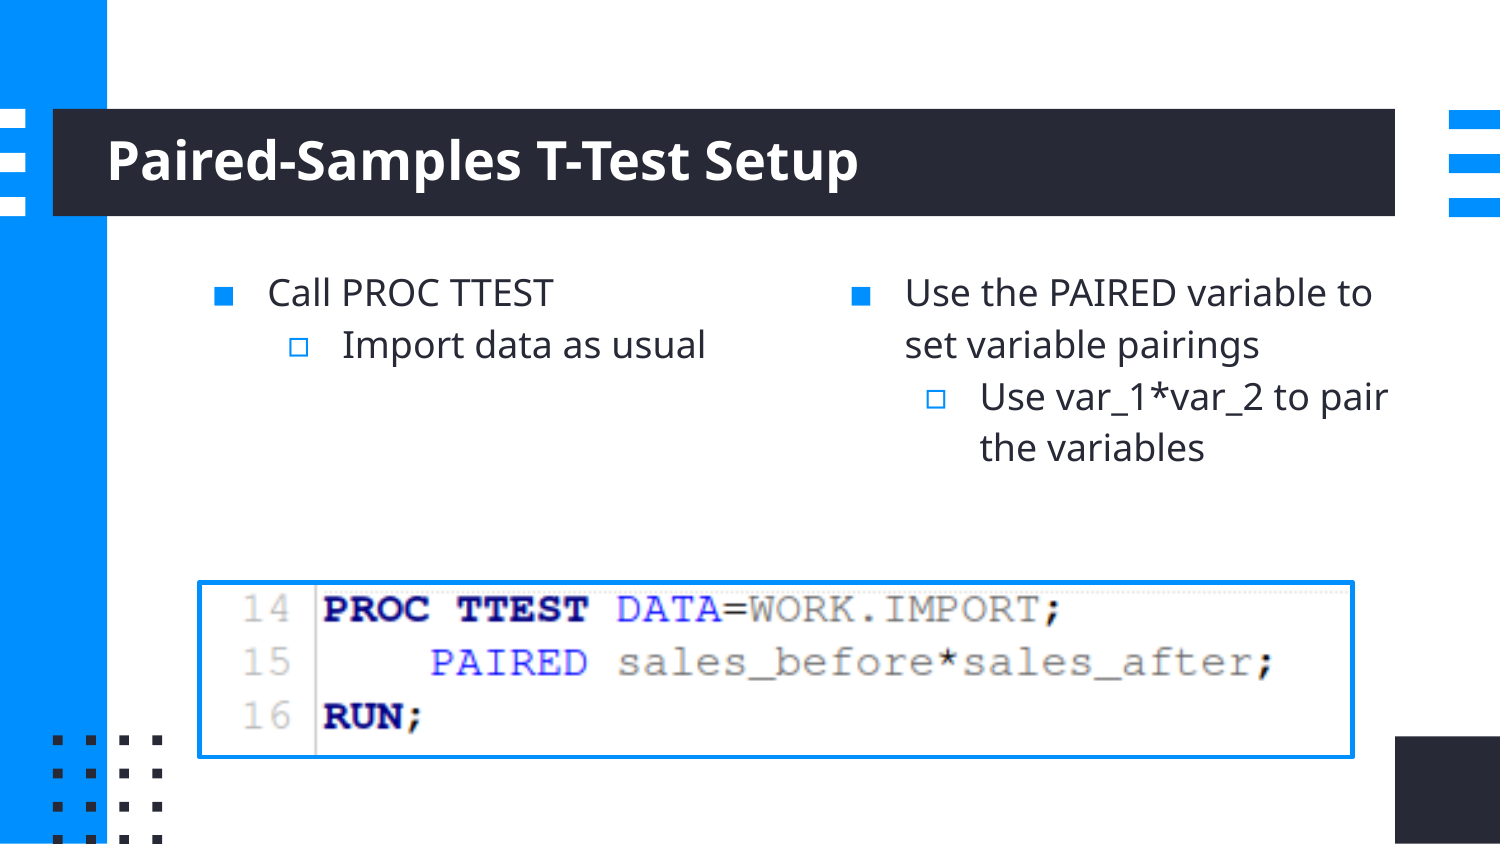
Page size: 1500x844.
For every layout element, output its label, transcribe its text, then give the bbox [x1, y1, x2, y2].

picture [201, 584, 1351, 755]
list Call PROC TTEST Import data as usual [192, 262, 758, 737]
list Use the PAIRED variable to set variable pairings Use var_1*var_2 to pair the variables [829, 262, 1396, 737]
title Paired-Samples T-Test Setup [106, 108, 1394, 217]
